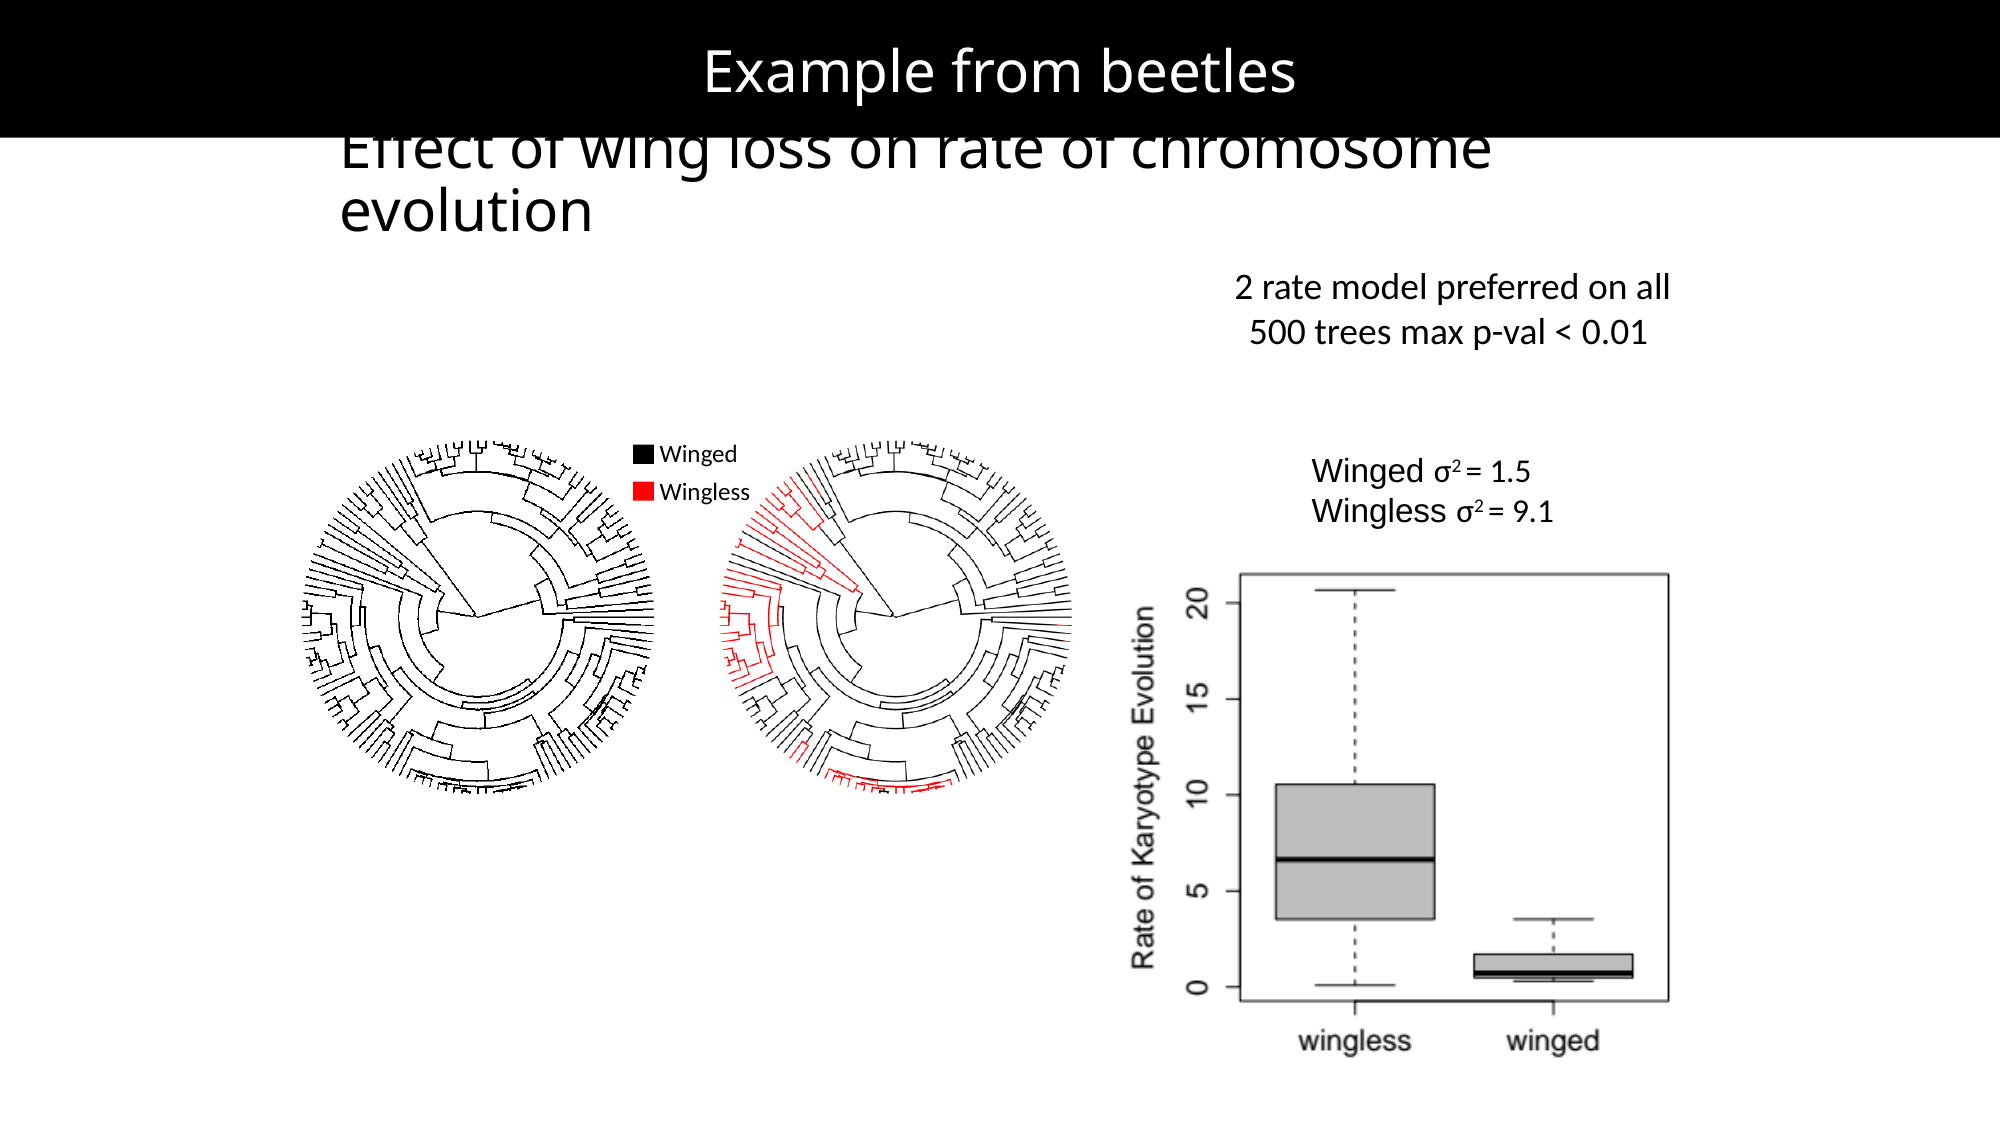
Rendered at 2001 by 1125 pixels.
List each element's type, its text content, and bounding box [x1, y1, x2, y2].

title Effect of wing loss on rate of chromosome evolution [324, 138, 1675, 276]
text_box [632, 378, 1109, 877]
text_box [1129, 441, 1750, 1125]
text_box 2 rate model preferred on all 500 trees max p-val < 0.01 [1219, 254, 1696, 360]
picture [285, 424, 632, 810]
text_box Example from beetles [0, 0, 2000, 138]
